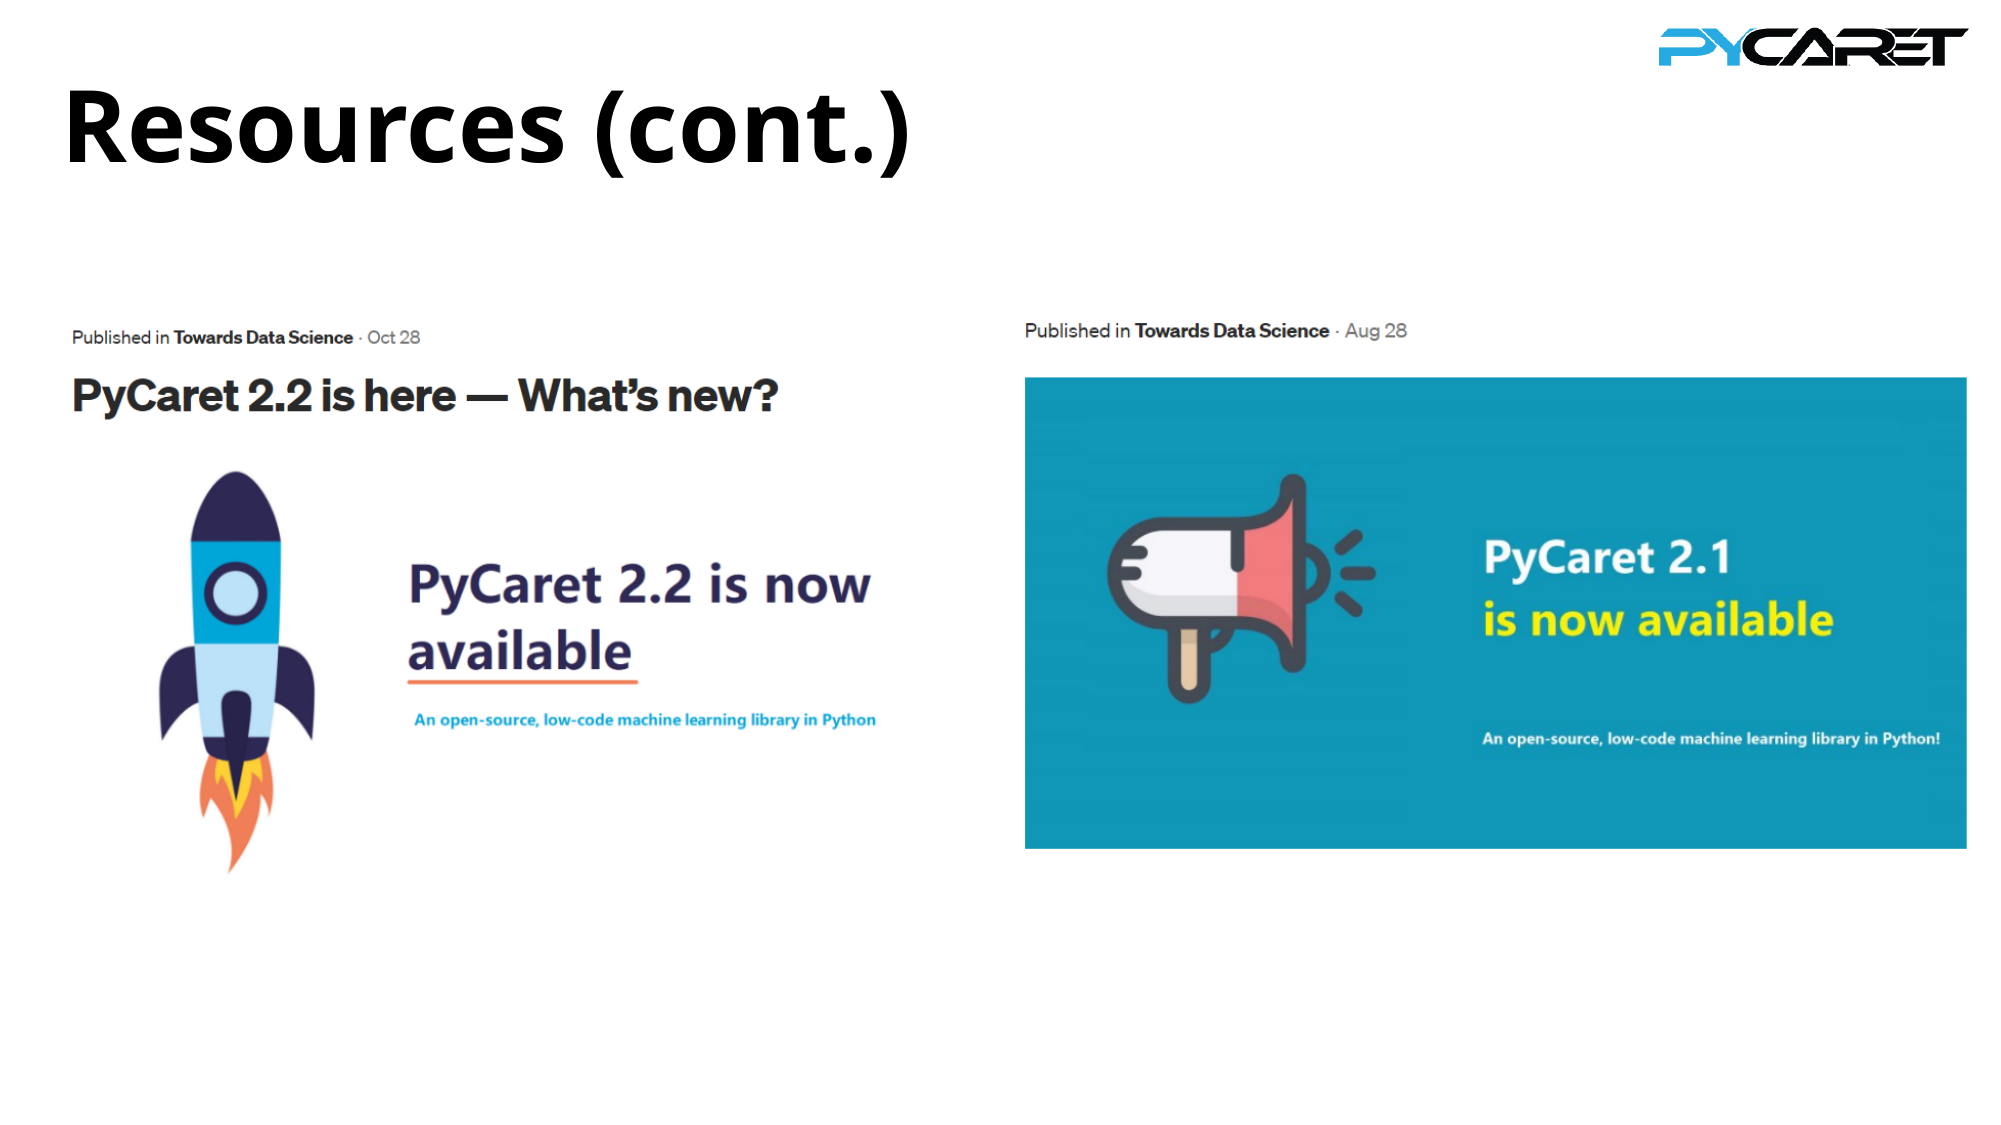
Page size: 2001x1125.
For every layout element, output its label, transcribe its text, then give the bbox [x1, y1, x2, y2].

picture [1014, 312, 1969, 860]
picture [1658, 27, 1969, 66]
title Resources (cont.) [46, 61, 1910, 199]
picture [59, 312, 971, 882]
